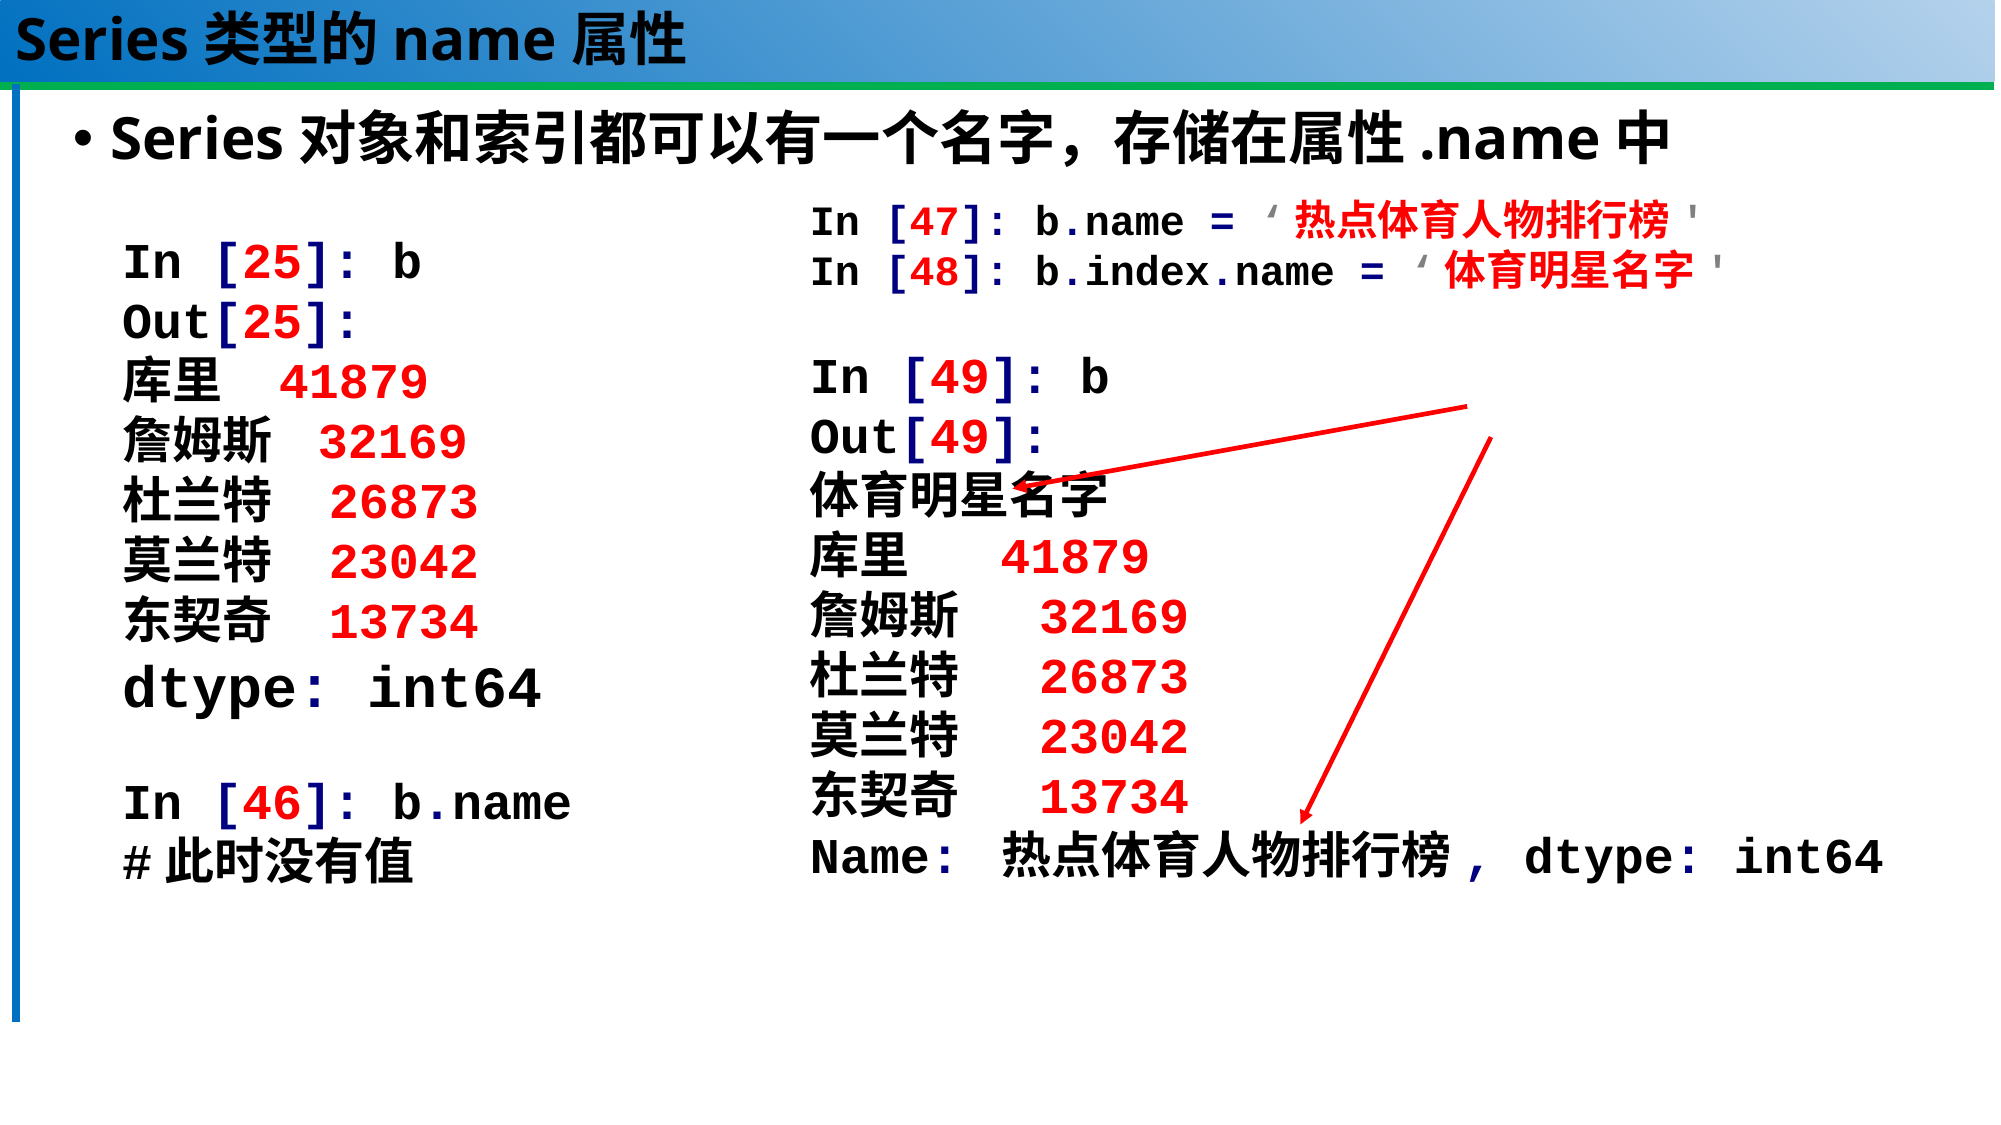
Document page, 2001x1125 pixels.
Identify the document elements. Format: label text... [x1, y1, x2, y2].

list Series对象和索引都可以有一个名字，存储在属性.name中 [57, 101, 1783, 207]
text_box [1012, 406, 1468, 489]
title Series类型的name属性 [0, 0, 1995, 82]
text_box In [47]: b.name = ‘热点体育人物排行榜' In [48]: b.index.name = ‘体育明星名字' In [49]: b Out[49]: 体育明星名字 库里 41879 詹姆斯 32169 杜兰特 26873 莫兰特 23042 东契奇 13734 Name: 热点体育人物排行榜, dtype: int64 [794, 186, 1943, 892]
text_box In [46]: b.name #此时没有值 [107, 761, 646, 897]
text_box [1300, 436, 1491, 825]
text_box In [25]: b Out[25]: 库里 41879 詹姆斯 32169 杜兰特 26873 莫兰特 23042 东契奇 13734 dtype: int64 [107, 221, 727, 857]
